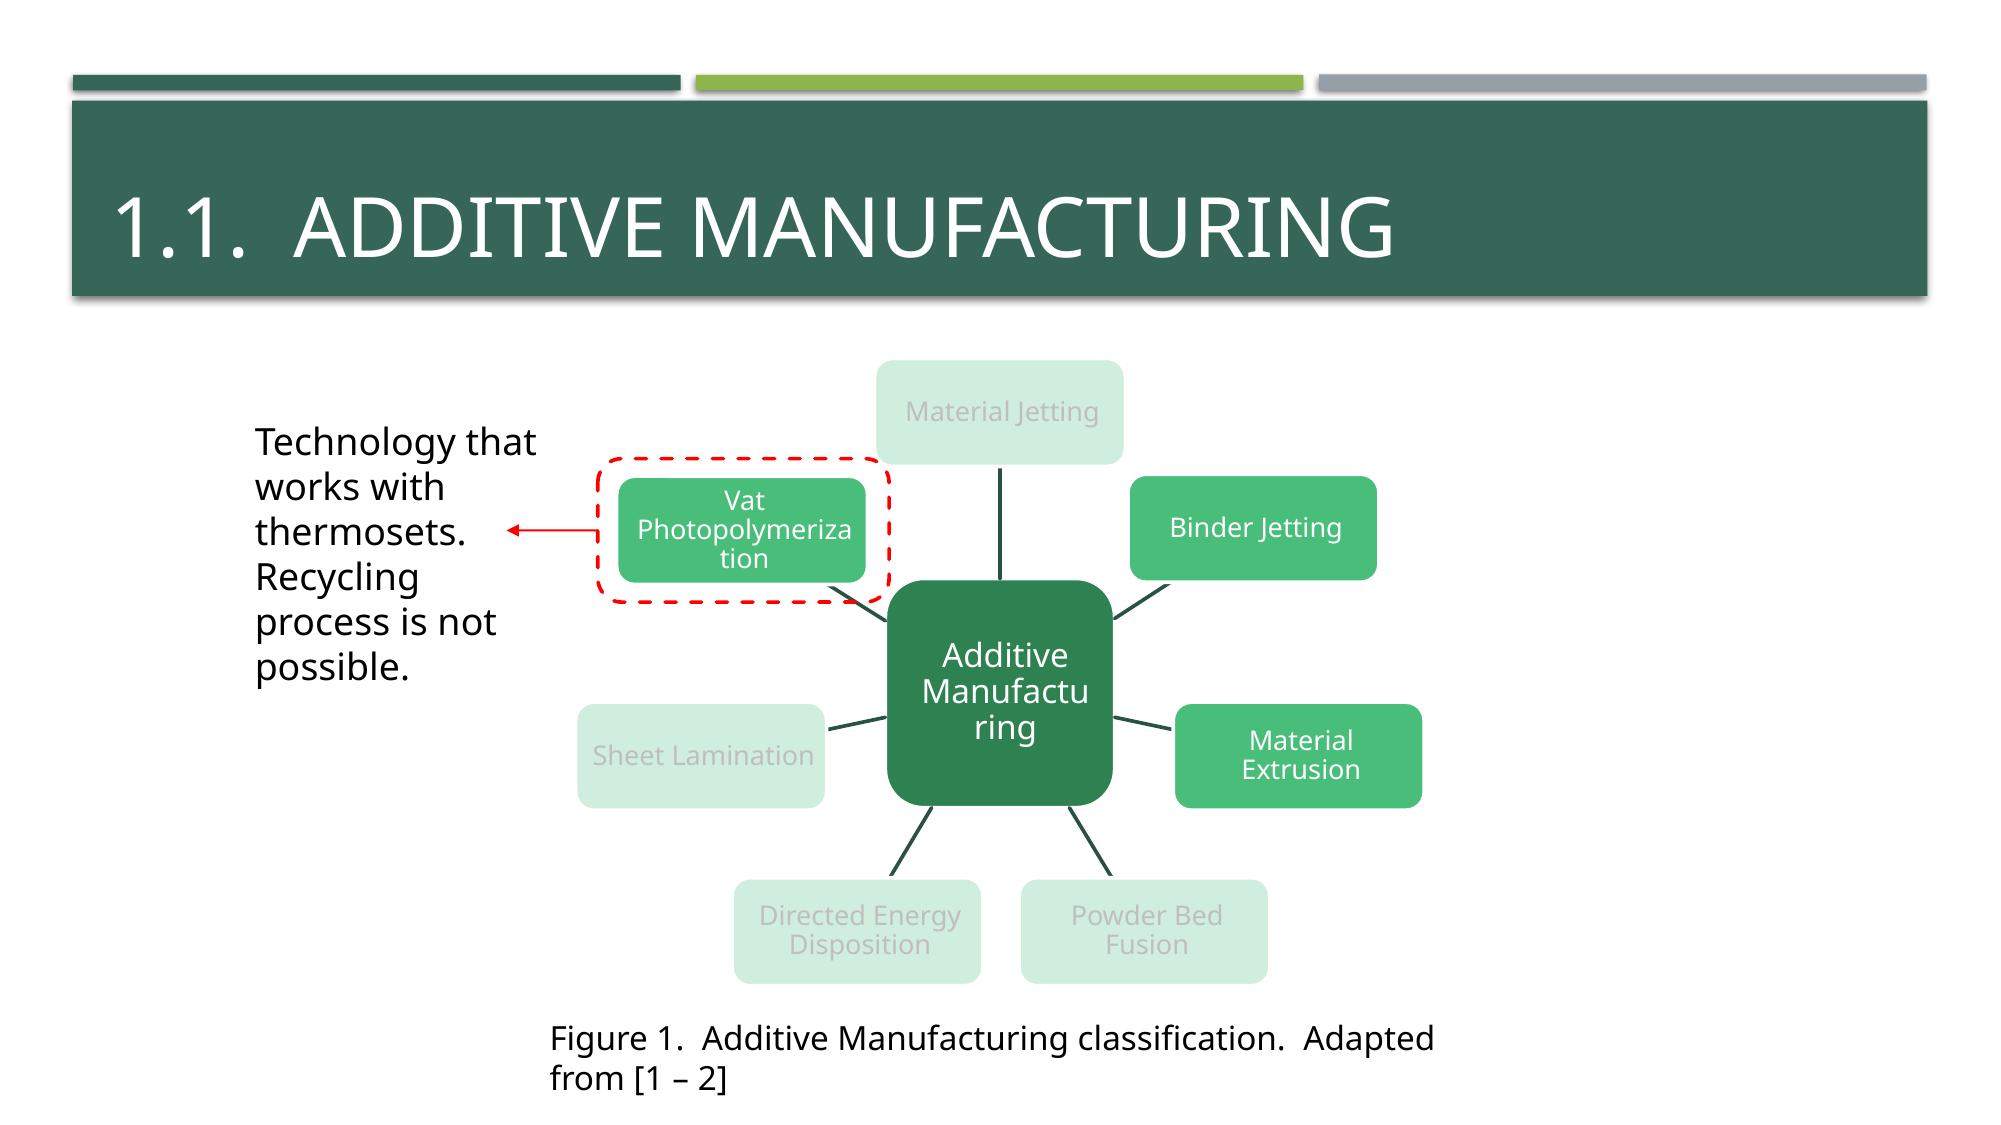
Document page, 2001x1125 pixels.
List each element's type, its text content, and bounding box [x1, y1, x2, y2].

text_box Technology that works with thermosets. Recycling process is not possible. [239, 410, 401, 695]
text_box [407, 294, 1593, 1061]
title 1.1. Additive manufacturing [95, 115, 1905, 282]
text_box Figure 1. Additive Manufacturing classification. Adapted from [1 – 2] [534, 1069, 1531, 1105]
